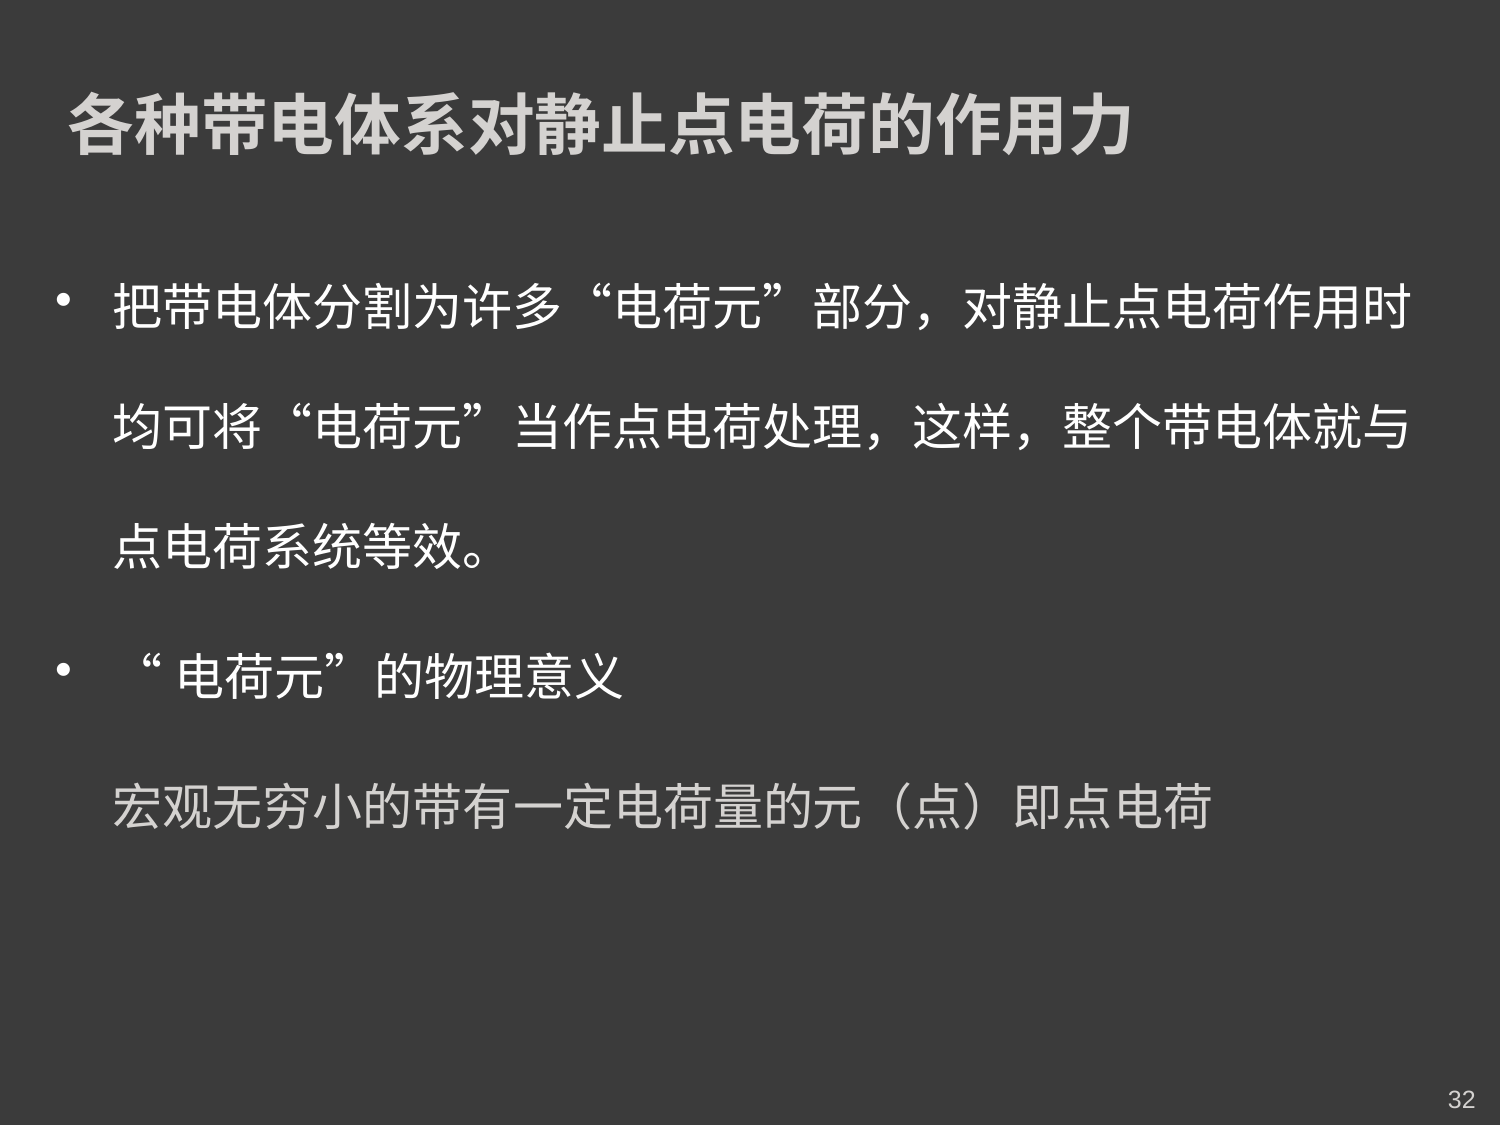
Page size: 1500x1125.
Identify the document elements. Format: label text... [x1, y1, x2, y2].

title 各种带电体系对静止点电荷的作用力 [52, 66, 1359, 180]
slide_number 32 [1340, 1075, 1491, 1117]
list 把带电体分割为许多“电荷元”部分，对静止点电荷作用时均可将“电荷元”当作点电荷处理，这样，整个带电体就与点电荷系统等效。 “电荷元”的物理意义 宏观无穷小的带有一定电荷量的元（点）即点电荷 [41, 208, 1450, 1063]
